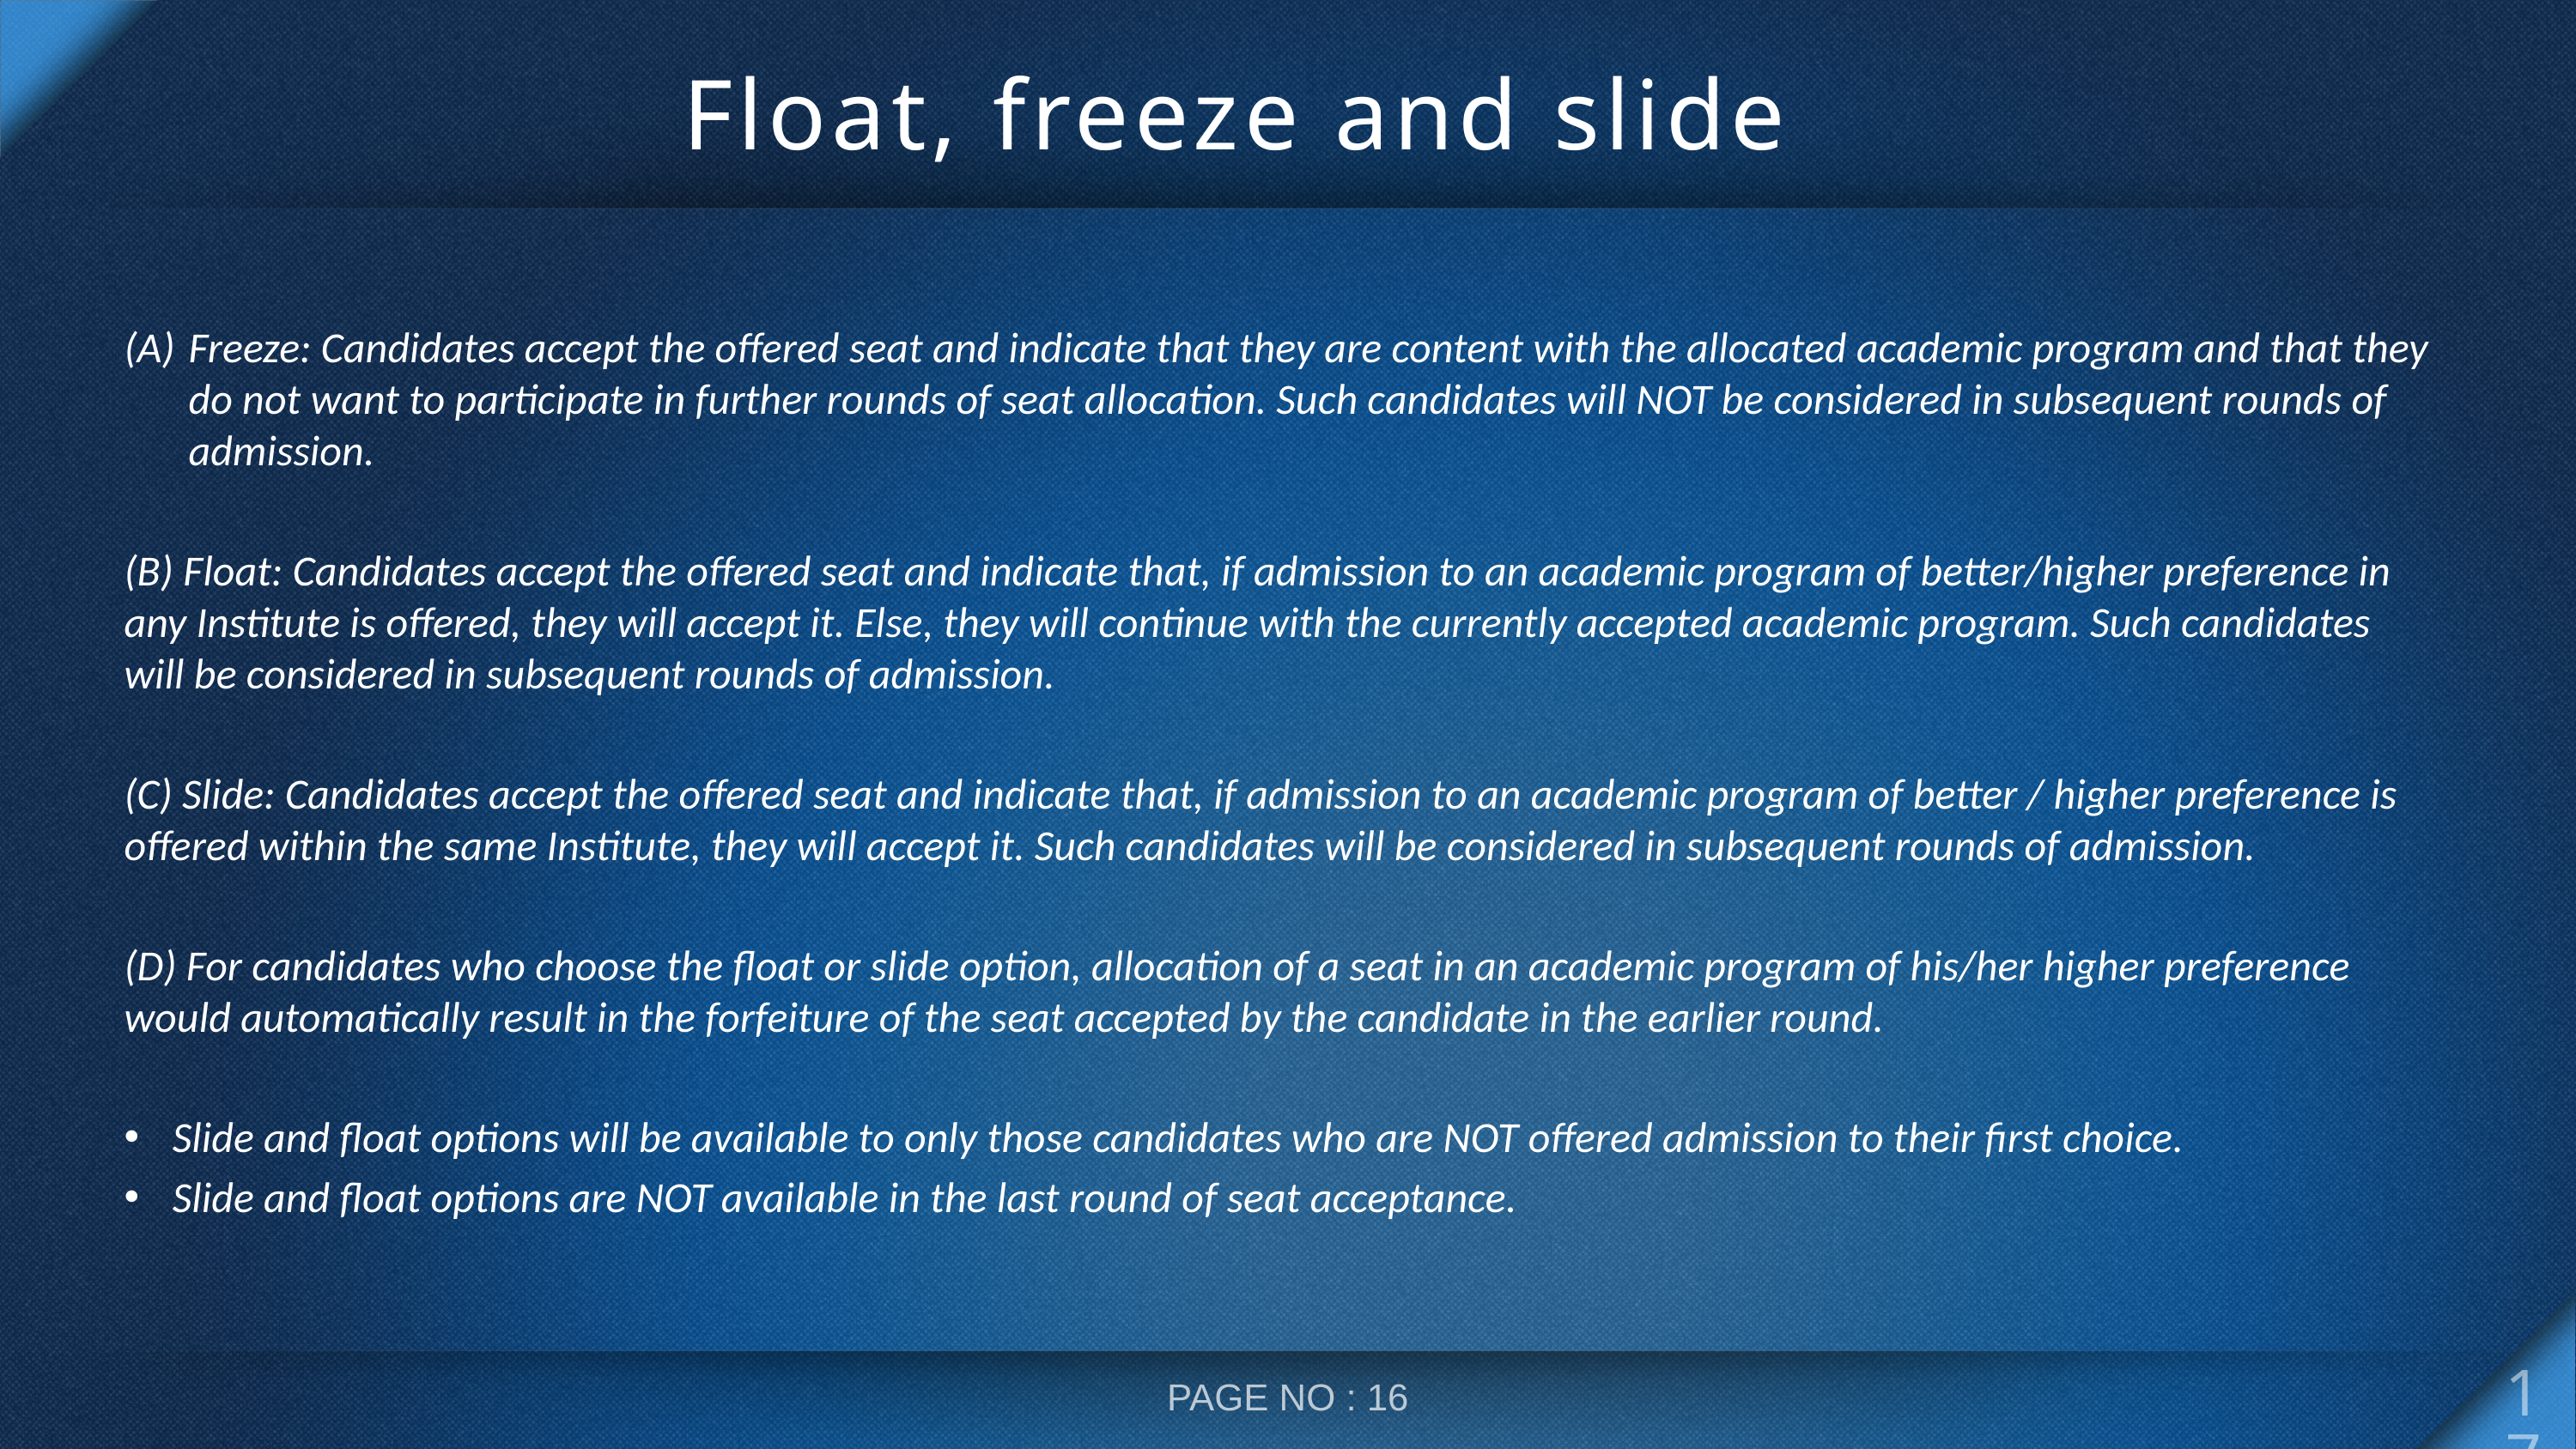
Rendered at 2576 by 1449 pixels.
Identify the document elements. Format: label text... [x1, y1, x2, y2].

picture [0, 0, 2576, 1449]
title Float, freeze and slide [121, 45, 2348, 177]
slide_number 17 [2482, 1356, 2576, 1434]
list Freeze: Candidates accept the offered seat and indicate that they are content with the allocated academic program and that they do not want to participate in further rounds of seat allocation. Such candidates will NOT be considered in subsequent rounds of admission. (B) Float: Candidates accept the offered seat and indicate that, if admission to an academic program of better/higher preference in any Institute is offered, they will accept it. Else, they will continue with the currently accepted academic program. Such candidates will be considered in subsequent rounds of admission. (C) Slide: Candidates accept the offered seat and indicate that, if admission to an academic program of better / higher preference is offered within the same Institute, they will accept it. Such candidates will be considered in subsequent rounds of admission. (D) For candidates who choose the float or slide option, allocation of a seat in an academic program of his/her higher preference would automatically result in the forfeiture of the seat accepted by the candidate in the earlier round. Slide and float options will be available to only those candidates who are NOT offered admission to their first choice. Slide and float options are NOT available in the last round of seat acceptance. [100, 308, 2455, 1343]
footer PAGE NO : 16 [740, 1357, 1836, 1434]
picture [2567, 1434, 2576, 1449]
